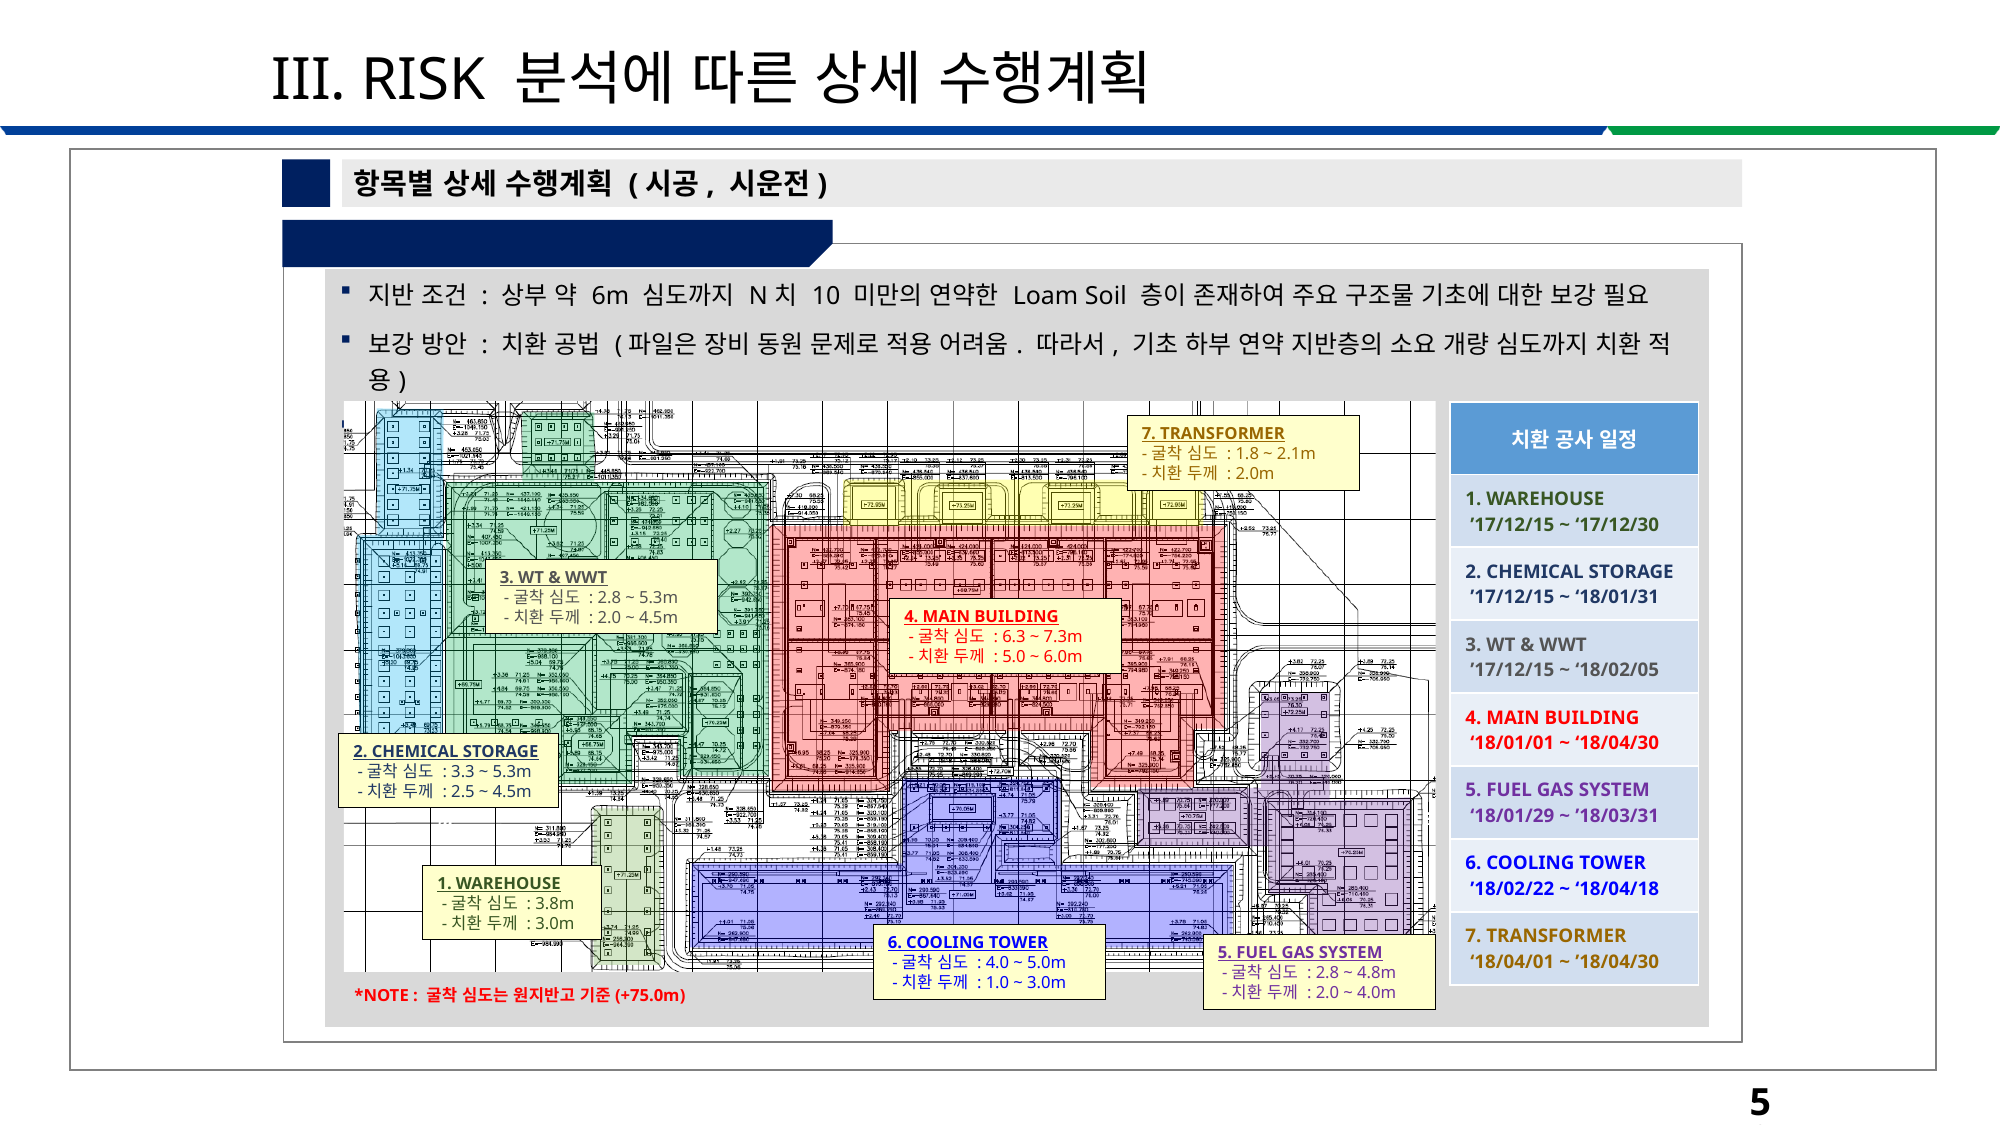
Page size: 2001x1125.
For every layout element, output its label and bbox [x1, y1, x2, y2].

table_cell [1451, 840, 1698, 911]
text_box [1734, 1070, 1796, 1111]
table_cell [1451, 621, 1698, 692]
picture [0, 126, 2000, 135]
table_cell [1451, 548, 1698, 619]
table_cell [1451, 475, 1698, 546]
table_cell [1451, 913, 1698, 984]
table_cell [1451, 694, 1698, 765]
text_box [256, 33, 1167, 118]
text_box [282, 159, 1743, 207]
table_cell [1451, 767, 1698, 838]
table_header [325, 269, 1709, 1027]
text_box [282, 218, 1743, 1043]
